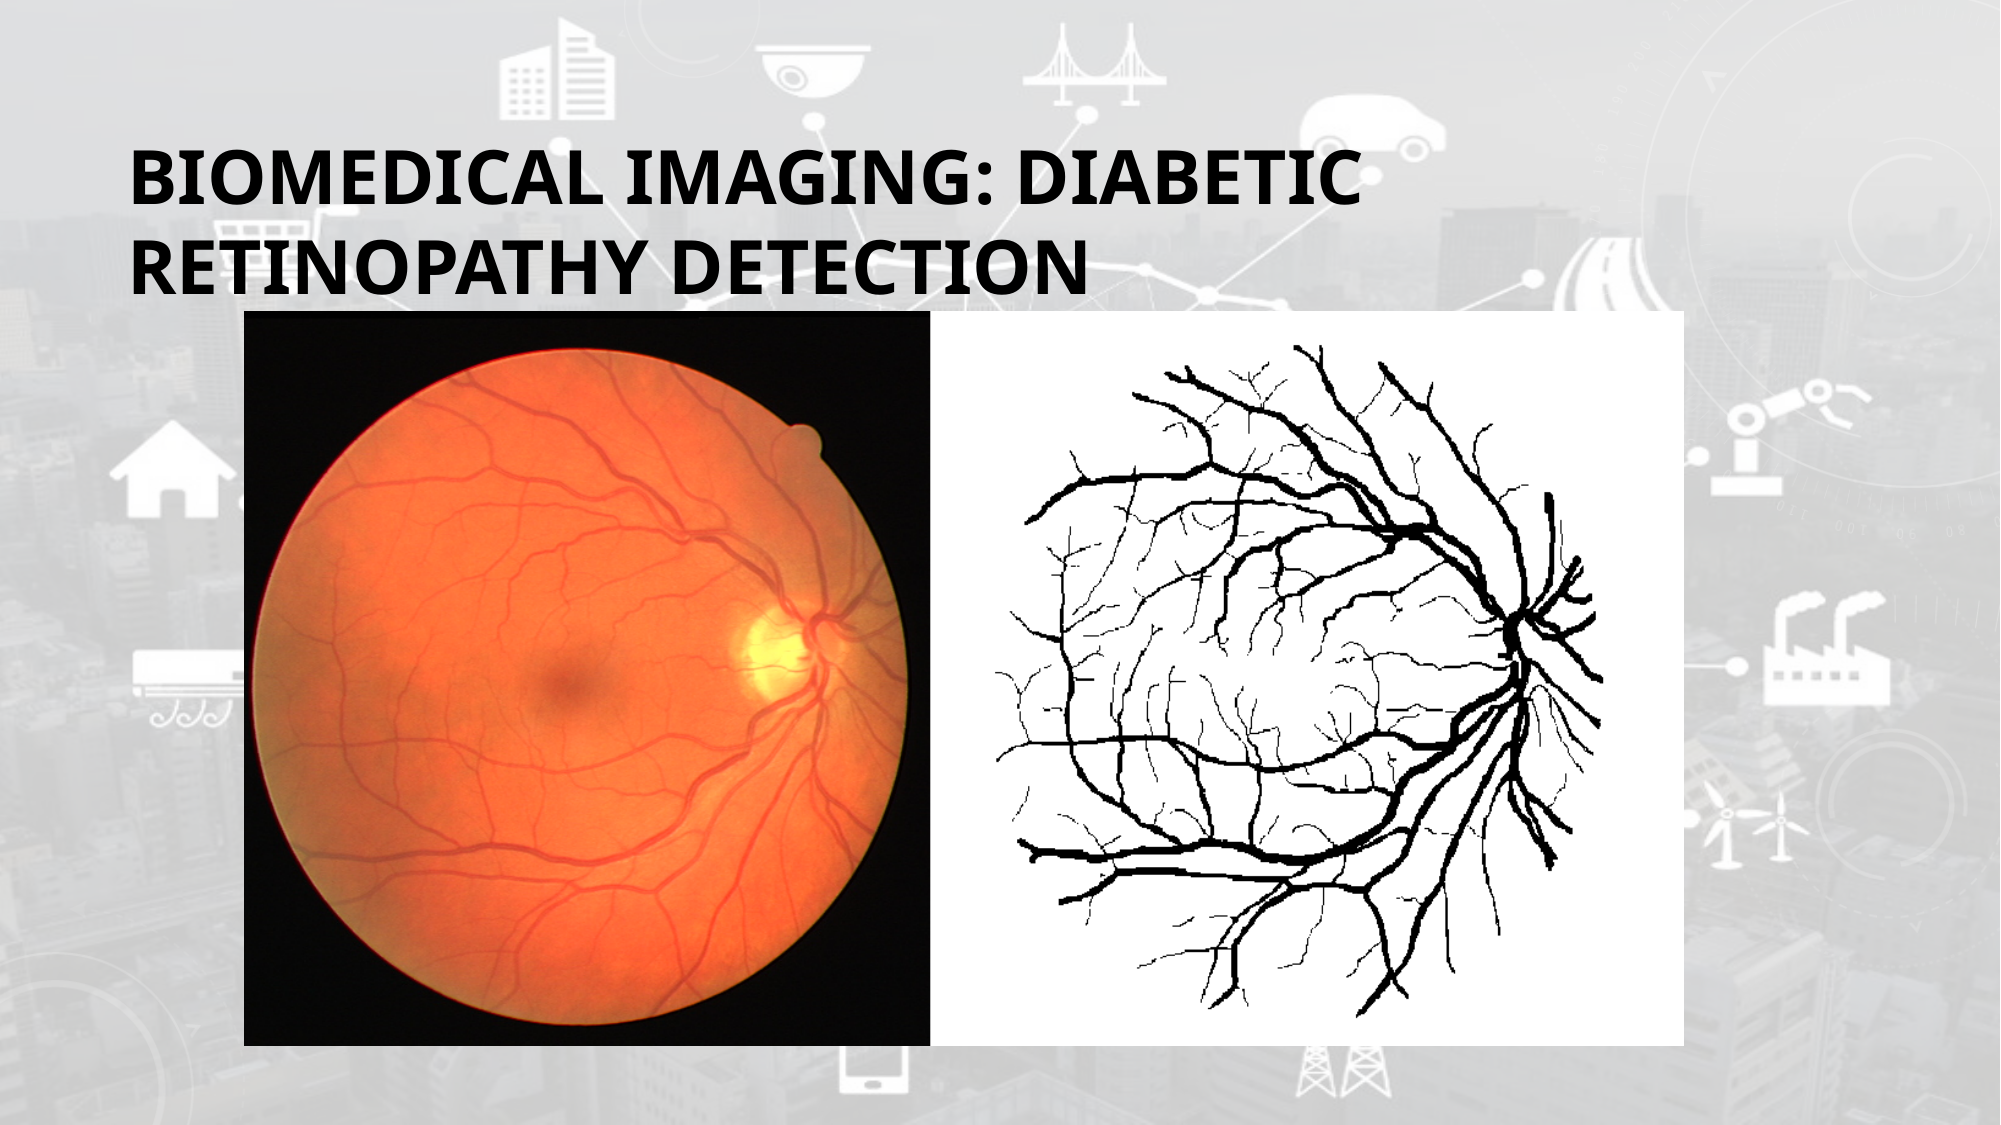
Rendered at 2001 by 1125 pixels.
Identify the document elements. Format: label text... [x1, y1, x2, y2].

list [244, 311, 1684, 1046]
picture [0, 0, 2000, 1125]
title Biomedical imaging: Diabetic Retinopathy detection [112, 99, 1775, 339]
